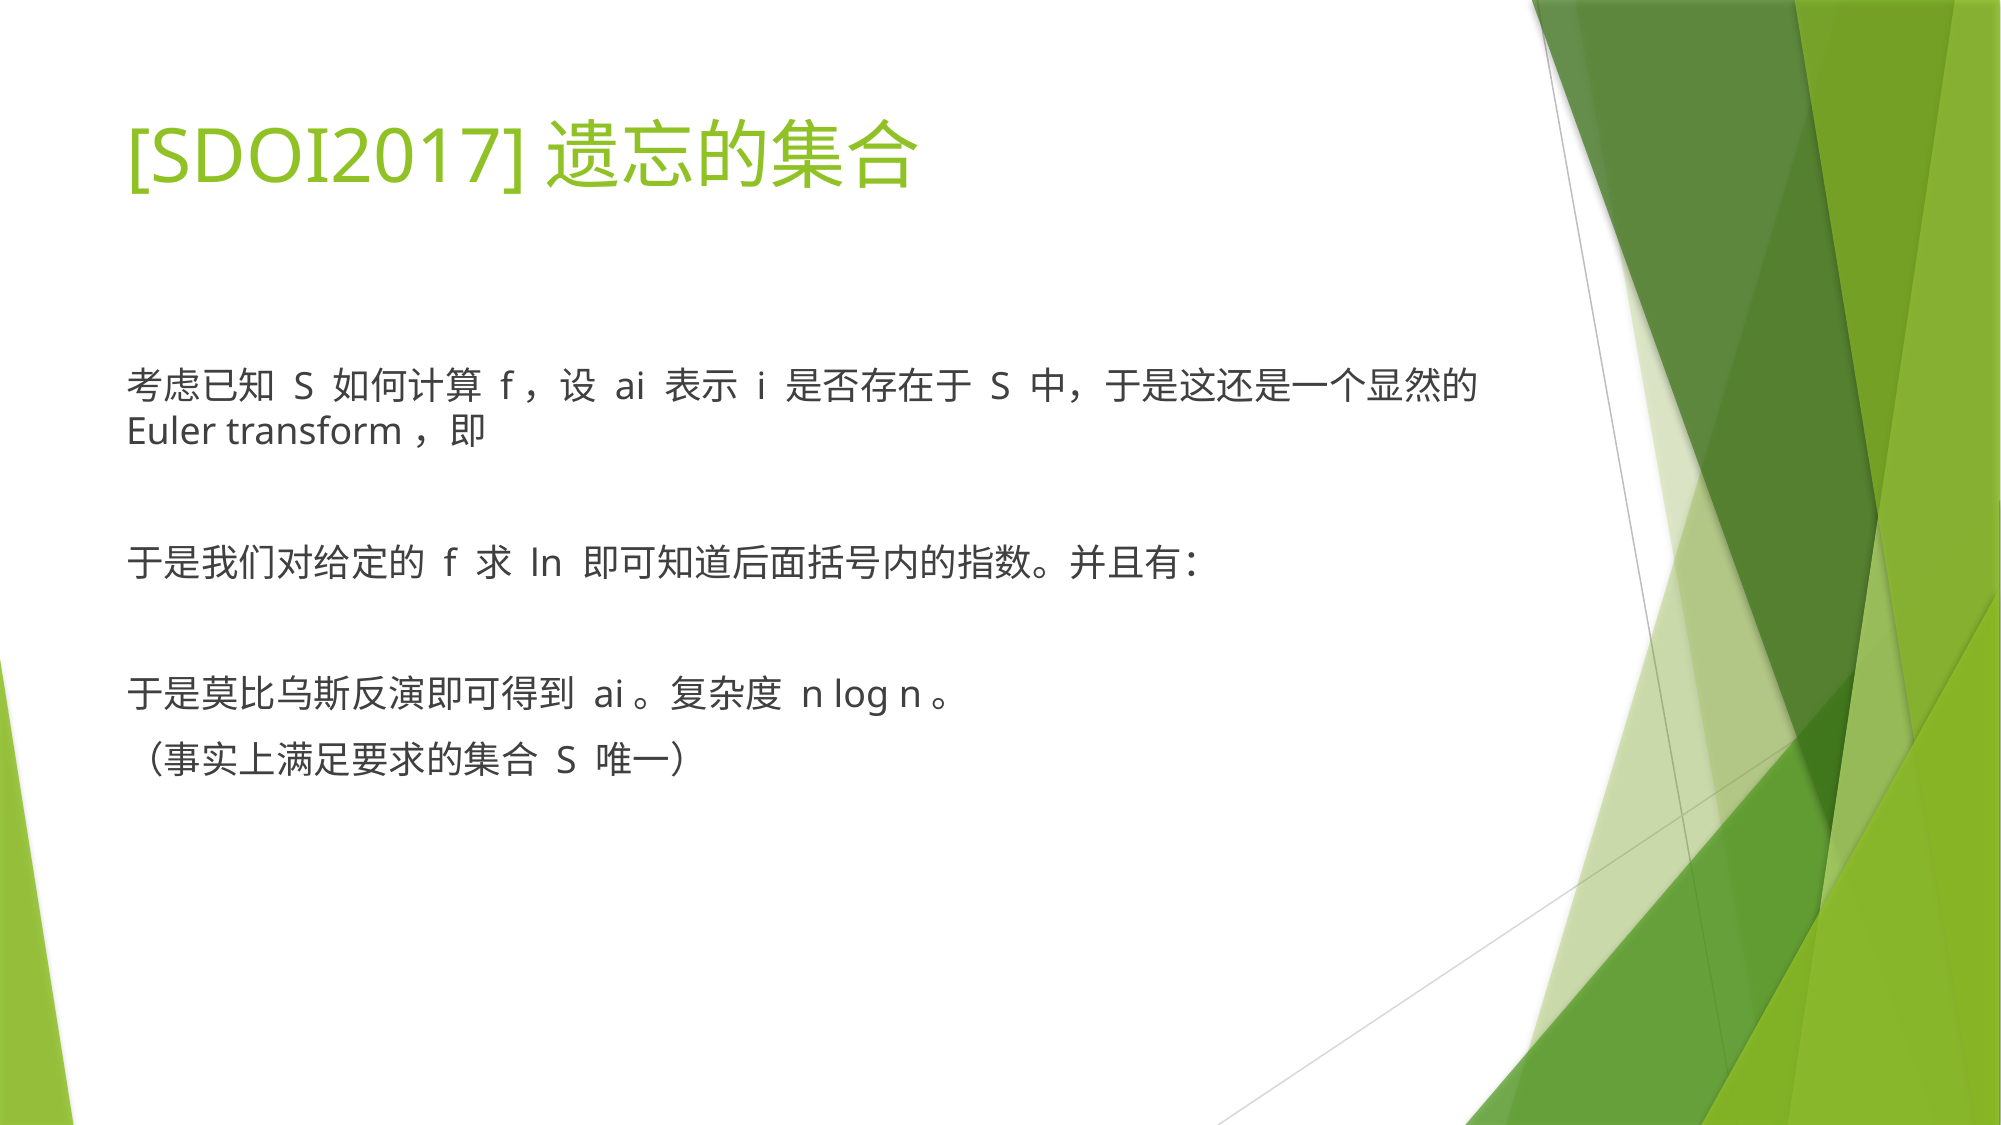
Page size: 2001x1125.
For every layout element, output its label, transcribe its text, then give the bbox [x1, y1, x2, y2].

title [SDOI2017]遗忘的集合 [111, 99, 1522, 317]
